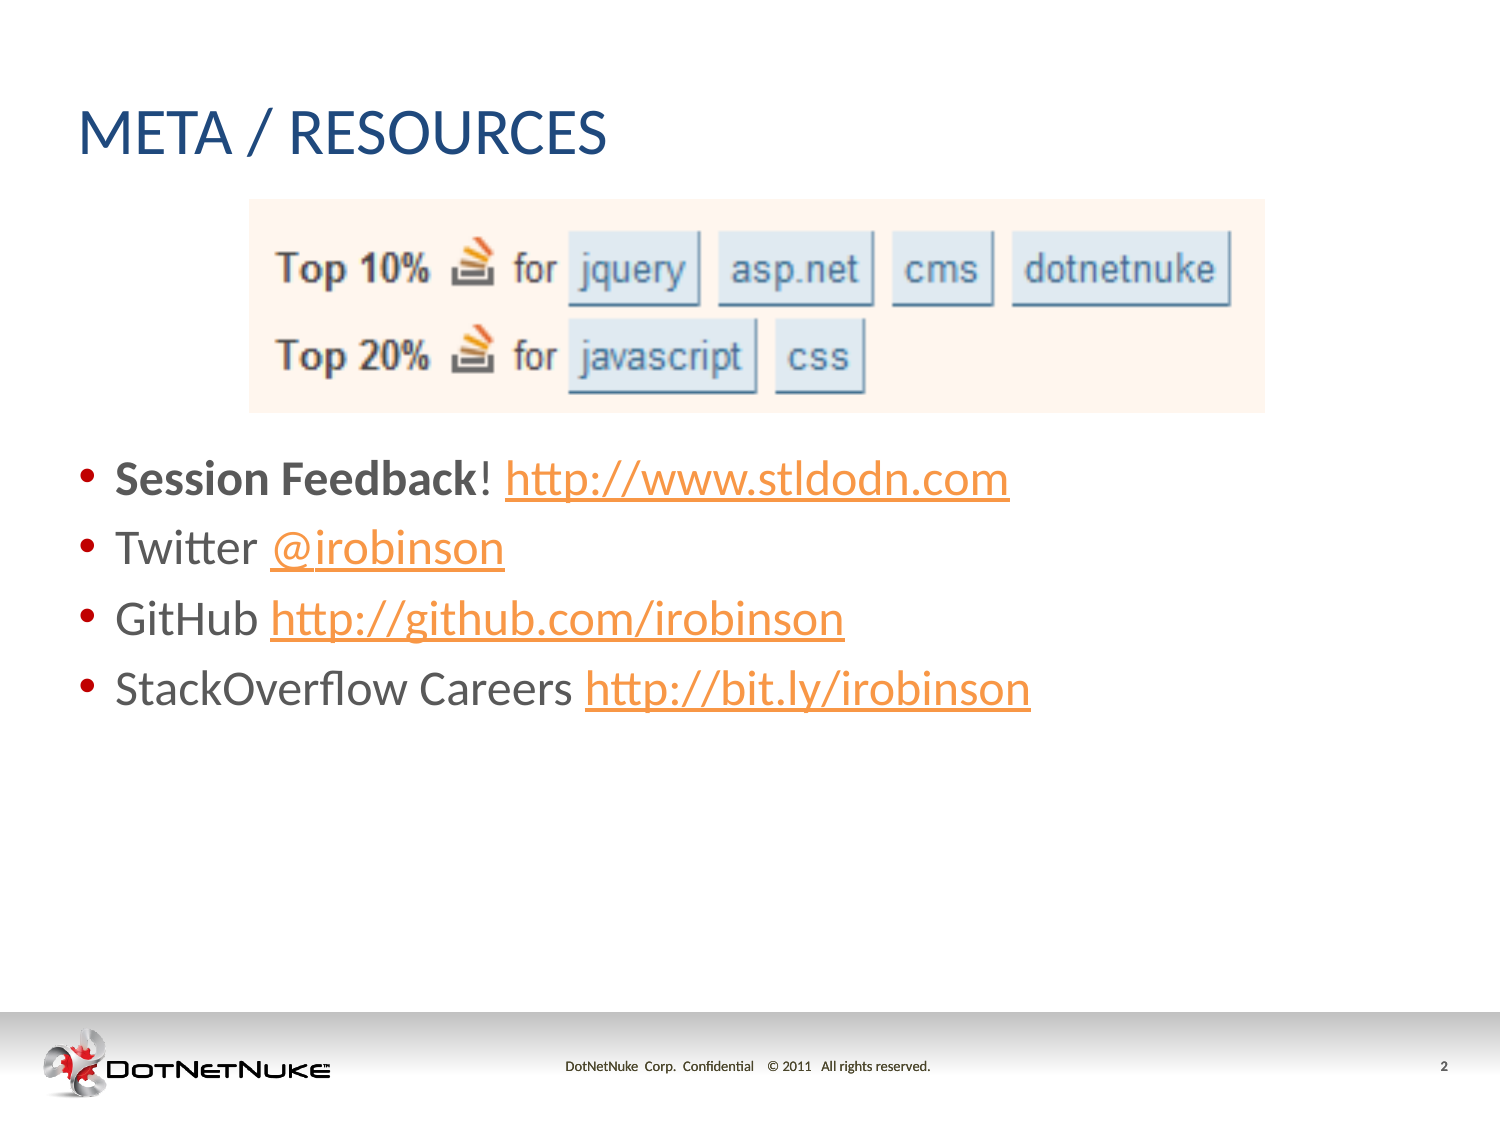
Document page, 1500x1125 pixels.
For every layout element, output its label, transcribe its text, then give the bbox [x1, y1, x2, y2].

title Meta / Resources [62, 75, 1450, 175]
picture [37, 1019, 338, 1105]
list Session Feedback! http://www.stldodn.com Twitter @irobinson GitHub http://github.com/irobinson StackOverflow Careers http://bit.ly/irobinson [63, 437, 1451, 1100]
picture [249, 199, 1265, 413]
